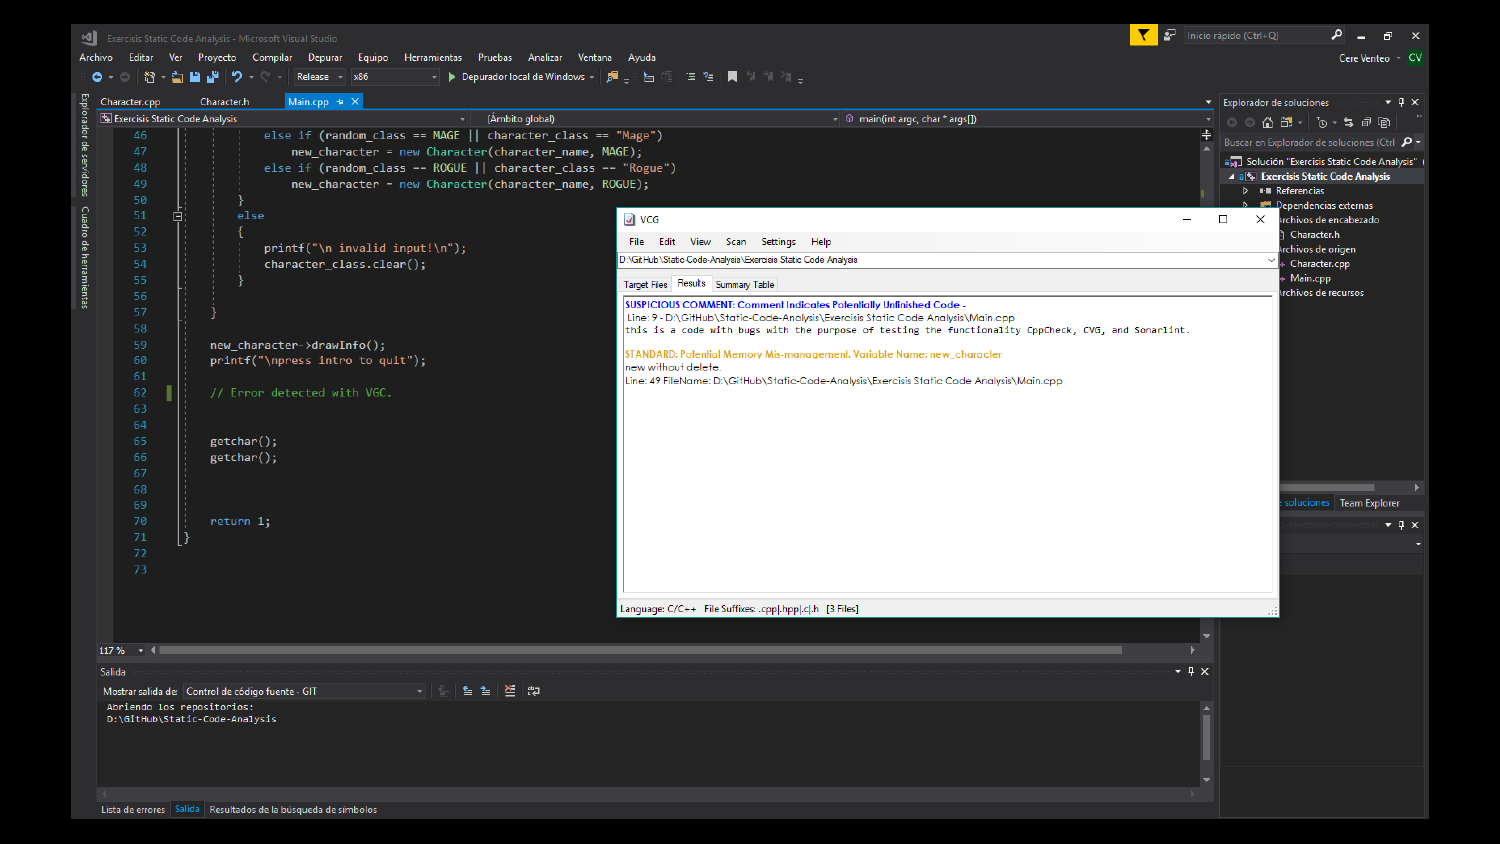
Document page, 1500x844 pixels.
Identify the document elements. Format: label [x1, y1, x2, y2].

picture [71, 24, 1429, 819]
